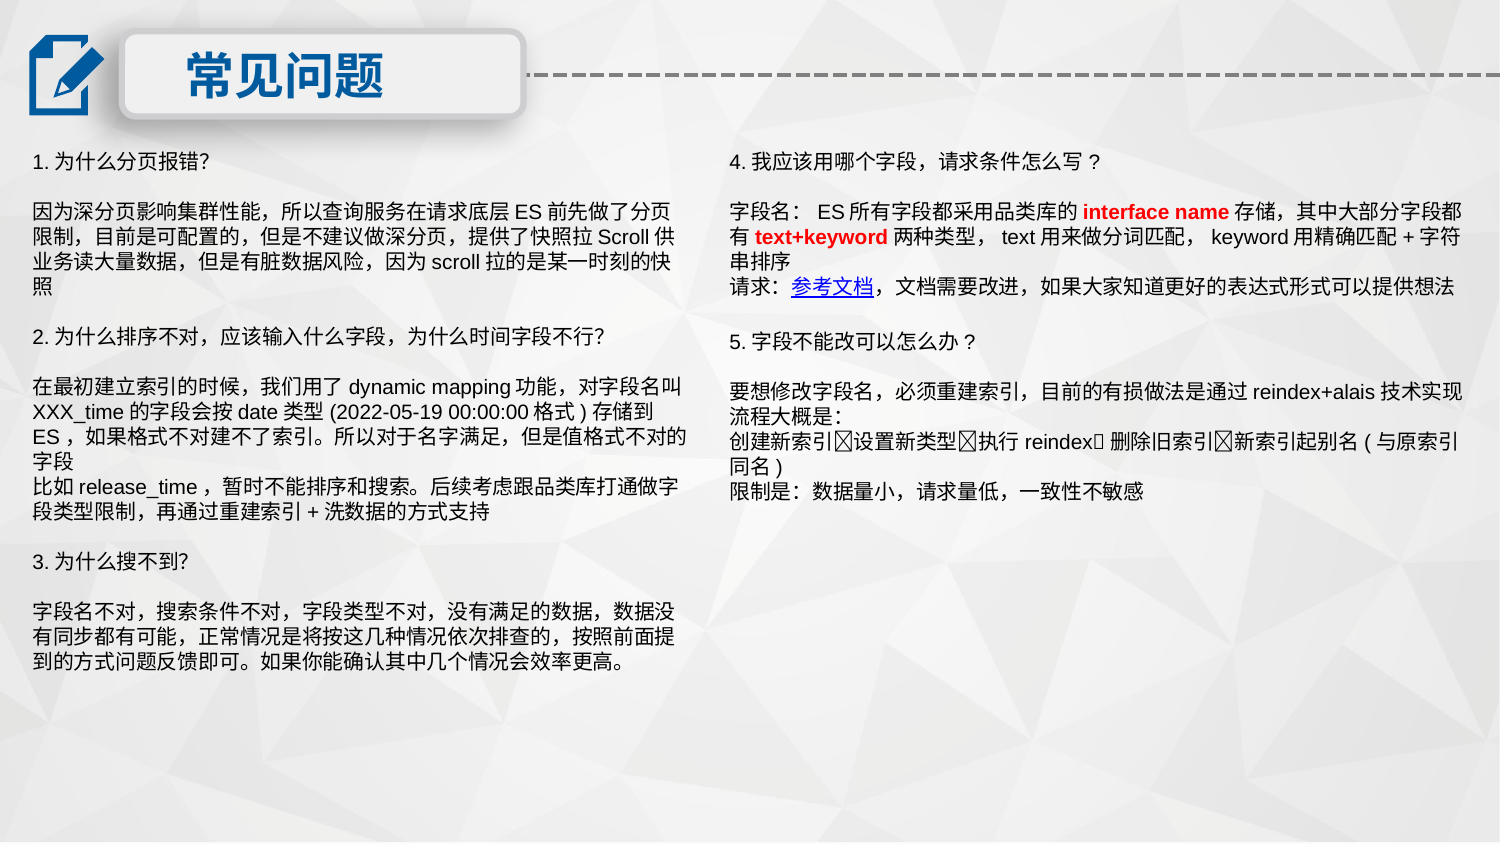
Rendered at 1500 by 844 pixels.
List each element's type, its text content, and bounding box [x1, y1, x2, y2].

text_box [29, 34, 105, 116]
text_box 4.我应该用哪个字段，请求条件怎么写? 字段名：ES所有字段都采用品类库的interface name存储，其中大部分字段都有text+keyword两种类型，text用来做分词匹配，keyword用精确匹配+字符串排序 请求：参考文档，文档需要改进，如果大家知道更好的表达式形式可以提供想法 5.字段不能改可以怎么办? 要想修改字段名，必须重建索引，目前的有损做法是通过reindex+alais技术实现 流程大概是： 创建新索引设置新类型执行reindex删除旧索引新索引起别名(与原索引同名) 限制是：数据量小，请求量低，一致性不敏感 [714, 141, 1489, 511]
picture [0, 0, 1500, 842]
text_box [121, 31, 524, 117]
text_box 常见问题 [169, 37, 400, 112]
text_box 1.为什么分页报错？ 因为深分页影响集群性能，所以查询服务在请求底层ES前先做了分页限制，目前是可配置的，但是不建议做深分页，提供了快照拉Scroll供业务读大量数据，但是有脏数据风险，因为scroll拉的是某一时刻的快照 2.为什么排序不对，应该输入什么字段，为什么时间字段不行？ 在最初建立索引的时候，我们用了dynamic mapping功能，对字段名叫 XXX_time的字段会按date类型(2022-05-19 00:00:00格式)存储到ES，如果格式不对建不了索引。所以对于名字满足，但是值格式不对的字段 比如release_time，暂时不能排序和搜索。后续考虑跟品类库打通做字段类型限制，再通过重建索引+洗数据的方式支持 3.为什么搜不到？ 字段名不对，搜索条件不对，字段类型不对，没有满足的数据，数据没有同步都有可能，正常情况是将按这几种情况依次排查的，按照前面提到的方式问题反馈即可。如果你能确认其中几个情况会效率更高。 [17, 141, 703, 681]
